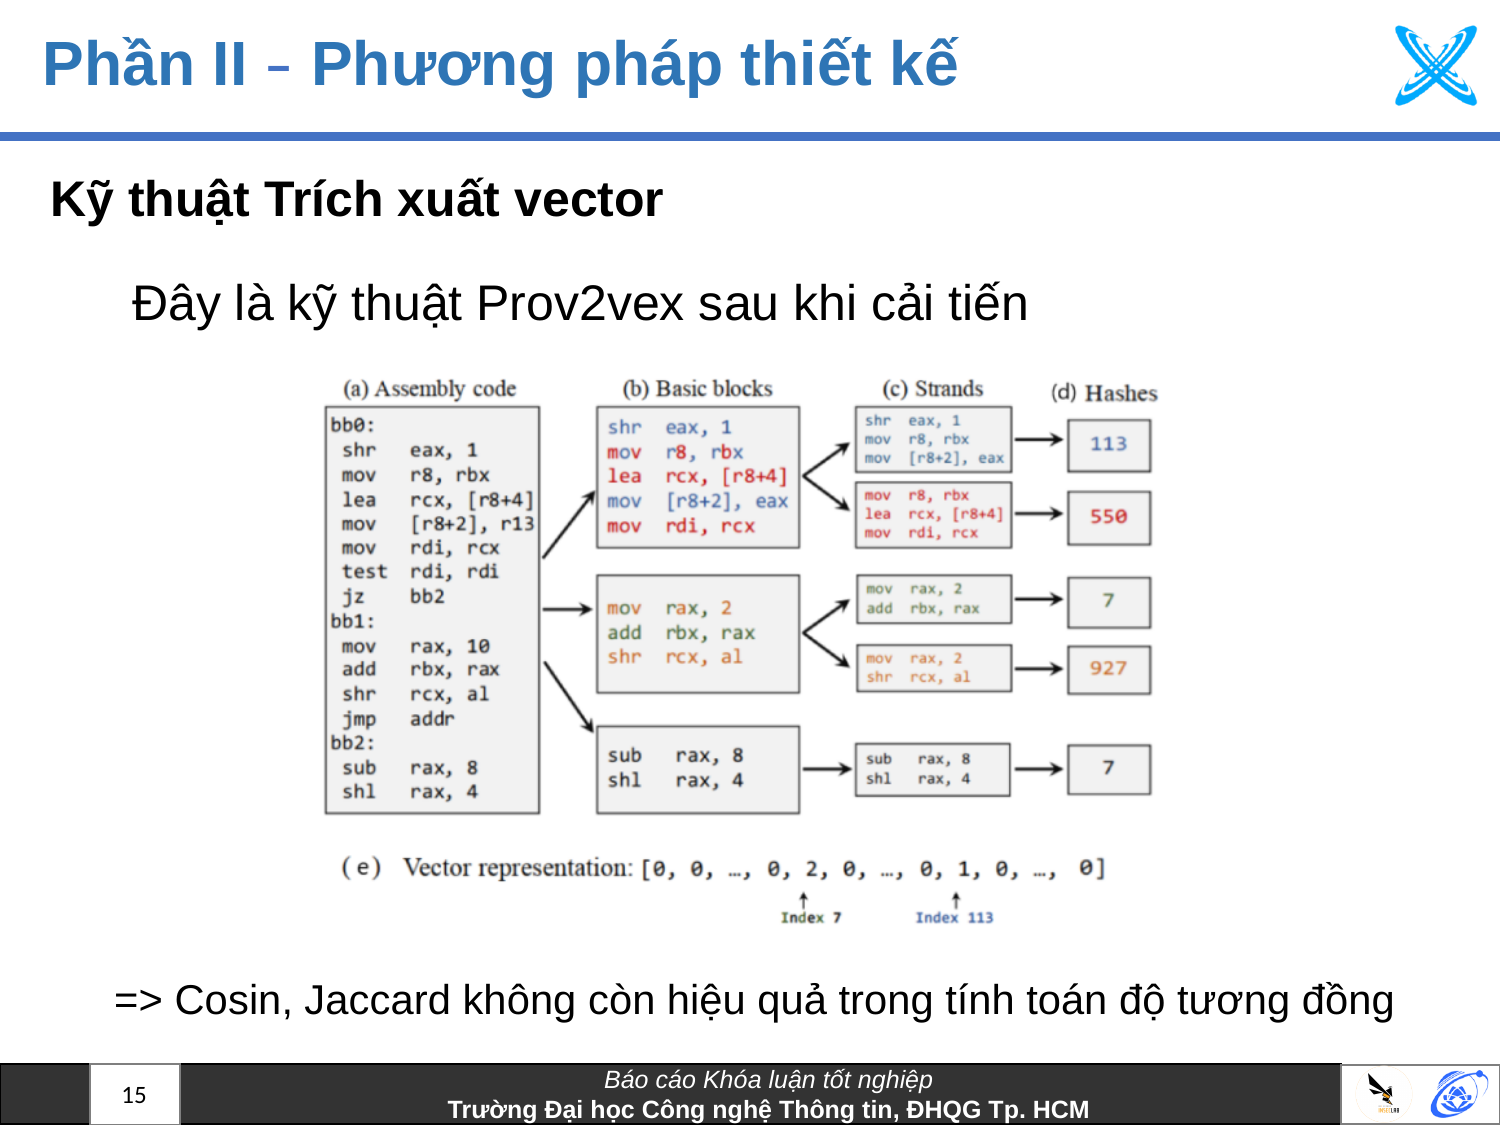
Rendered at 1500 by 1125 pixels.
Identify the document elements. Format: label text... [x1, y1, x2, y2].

picture [1377, 5, 1493, 125]
title Phần II – Phương pháp thiết kế [27, 23, 1376, 108]
picture [1352, 1062, 1416, 1125]
picture [304, 361, 1206, 950]
text_box Đây là kỹ thuật Prov2vex sau khi cải tiến [117, 262, 1206, 338]
slide_number 15 [95, 1063, 162, 1124]
picture [1426, 1053, 1495, 1125]
list Kỹ thuật Trích xuất vector [35, 165, 751, 569]
text_box => Cosin, Jaccard không còn hiệu quả trong tính toán độ tương đồng [99, 966, 1411, 1031]
